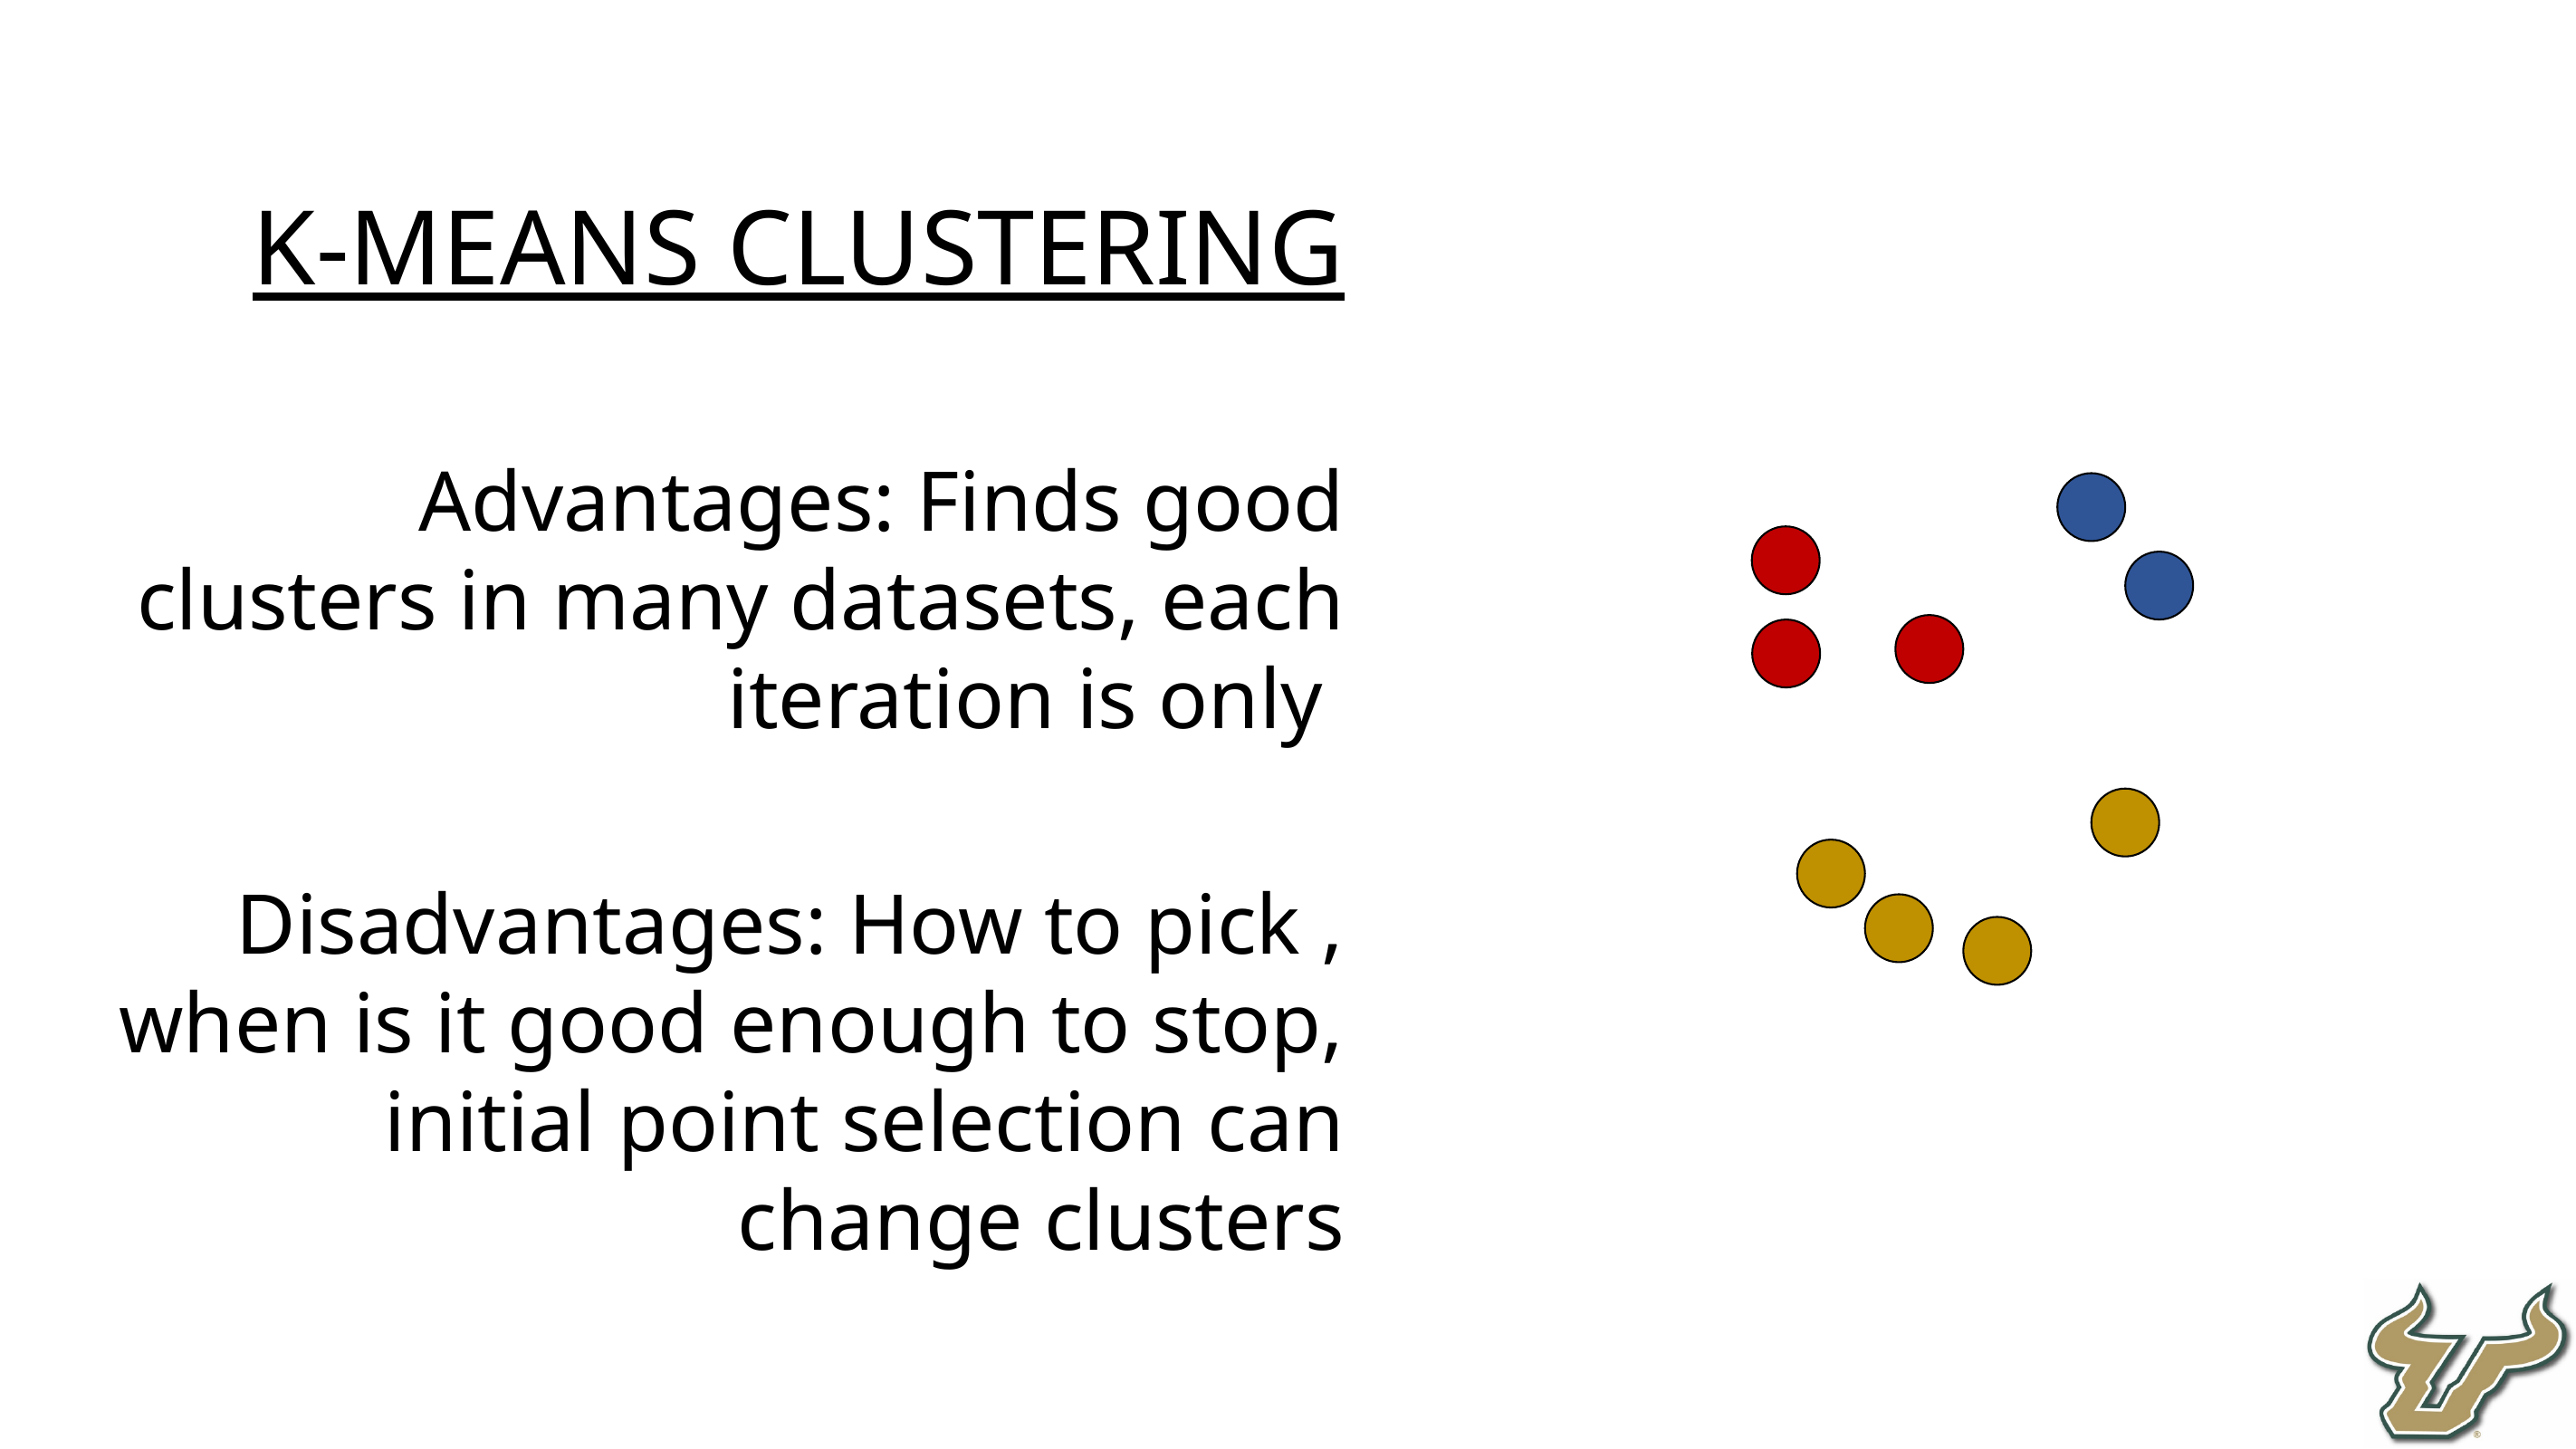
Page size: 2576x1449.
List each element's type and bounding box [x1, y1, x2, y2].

text_box [1751, 619, 1822, 689]
text_box [1894, 614, 1965, 685]
text_box [1962, 916, 2033, 986]
picture [2363, 1278, 2576, 1448]
text_box [1750, 525, 1821, 596]
text_box [2124, 551, 2195, 621]
text_box [1863, 893, 1934, 964]
text_box [2090, 787, 2160, 858]
text_box [2056, 472, 2127, 542]
text_box [1796, 839, 1866, 909]
